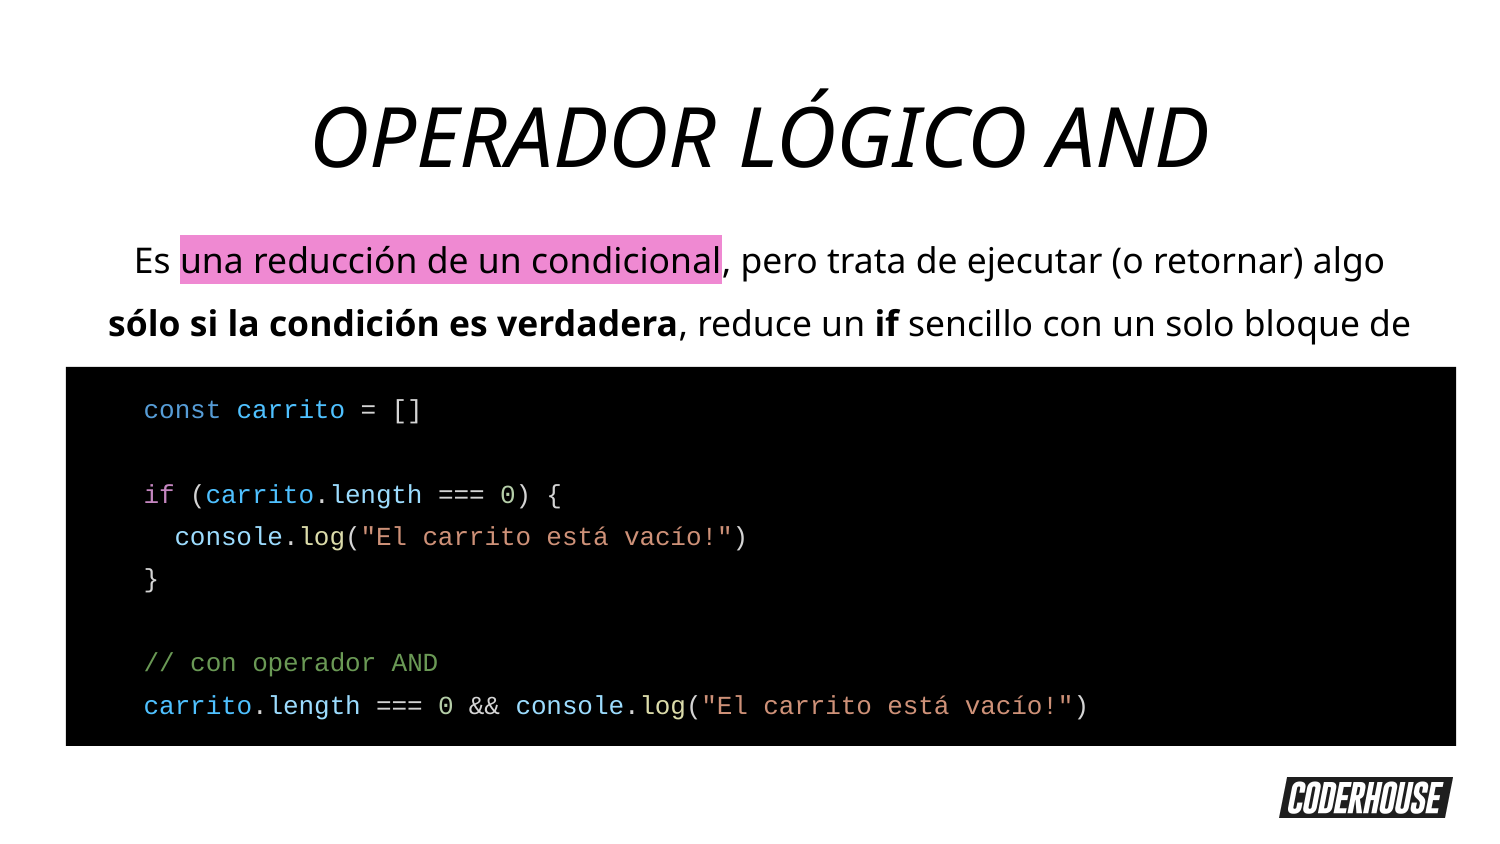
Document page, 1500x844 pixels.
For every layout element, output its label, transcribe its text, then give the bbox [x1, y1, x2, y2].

text_box const carrito = [] if (carrito.length === 0) { console.log("El carrito está vacío!") } // con operador AND carrito.length === 0 && console.log("El carrito está vacío!") [128, 366, 1372, 735]
picture [1279, 777, 1453, 818]
text_box Es una reducción de un condicional, pero trata de ejecutar (o retornar) algo sólo si la condición es verdadera, reduce un if sencillo con un solo bloque de ejecución: [89, 201, 1431, 345]
text_box [65, 366, 1457, 746]
text_box OPERADOR LÓGICO AND [89, 68, 1431, 168]
